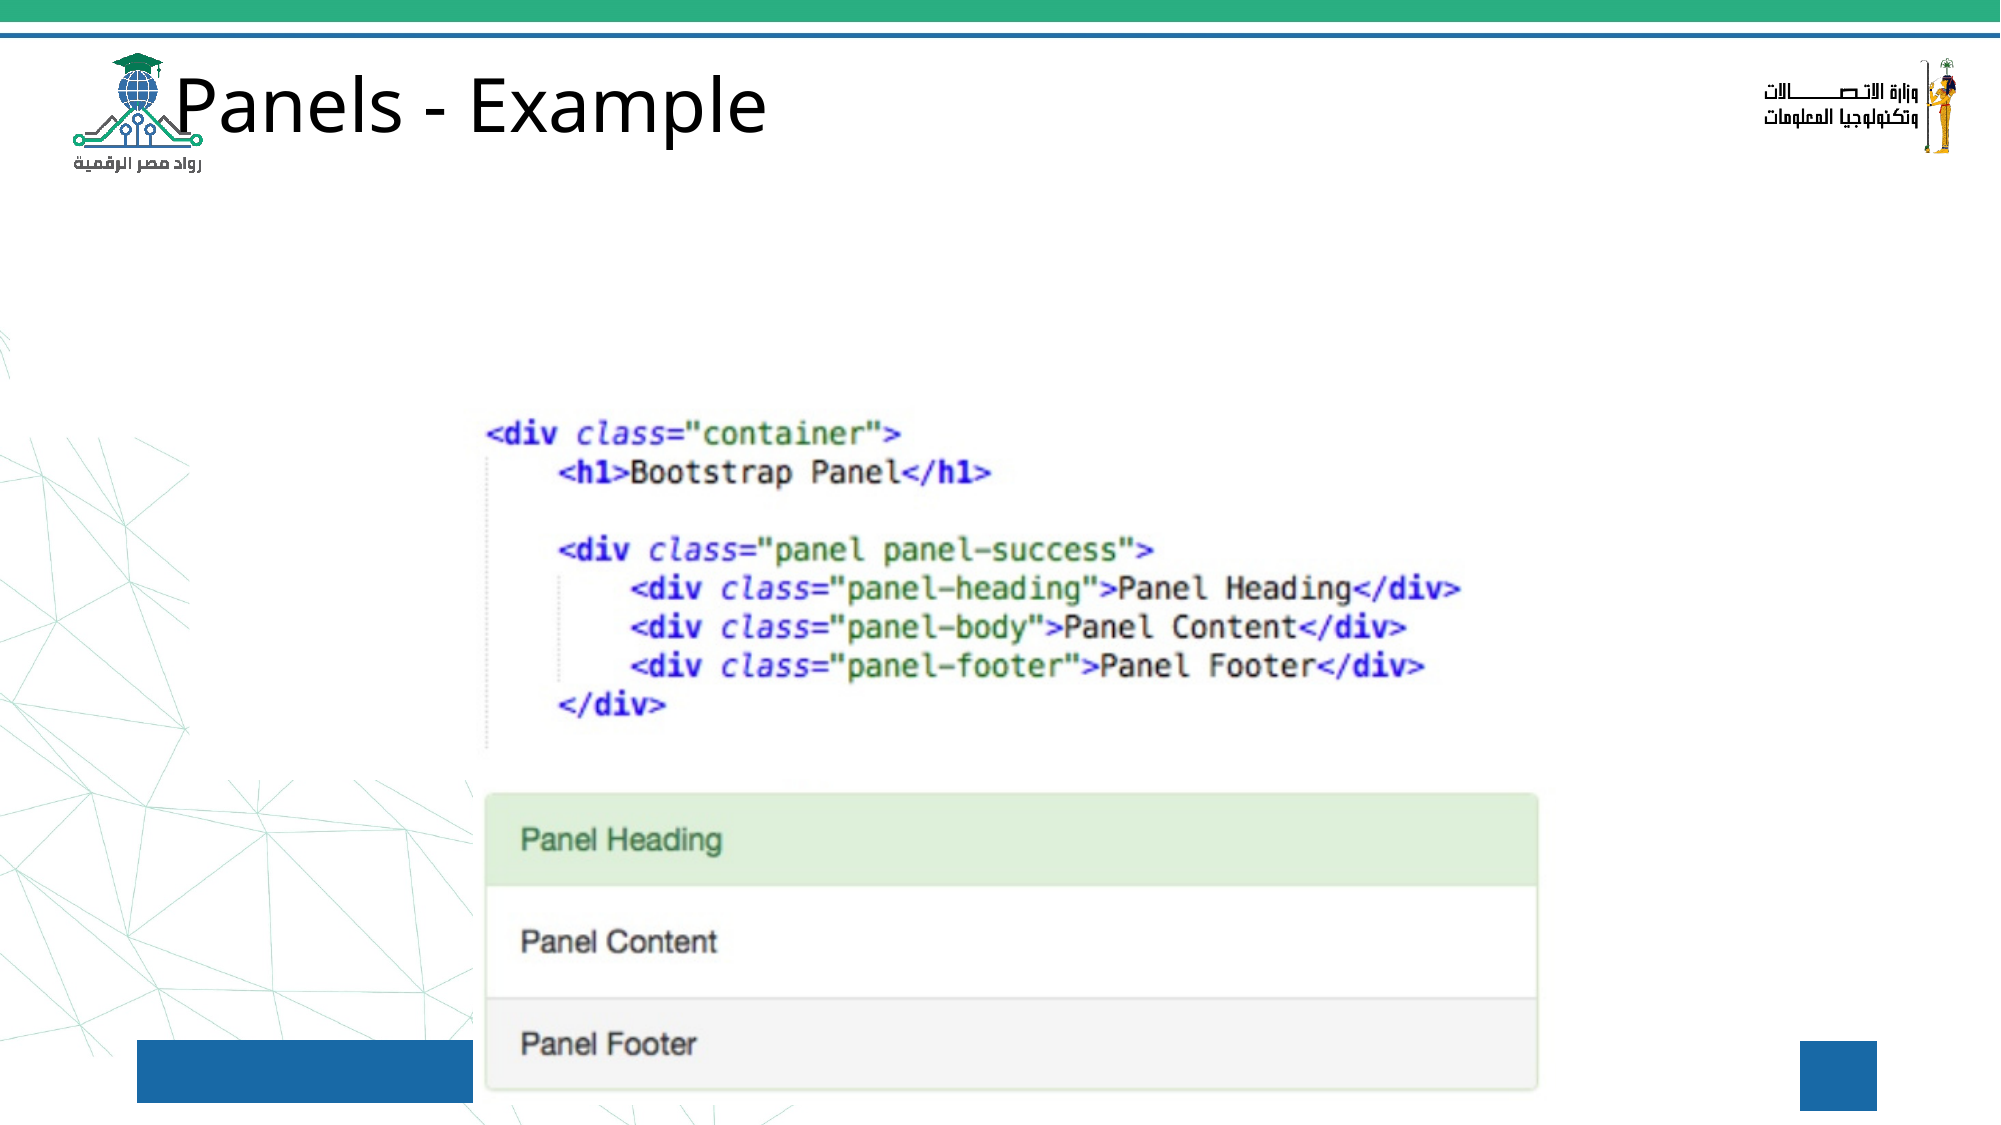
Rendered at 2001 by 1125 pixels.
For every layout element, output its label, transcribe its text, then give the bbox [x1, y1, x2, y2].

picture [0, 0, 2000, 1125]
title Panels - Example [158, 22, 1980, 194]
